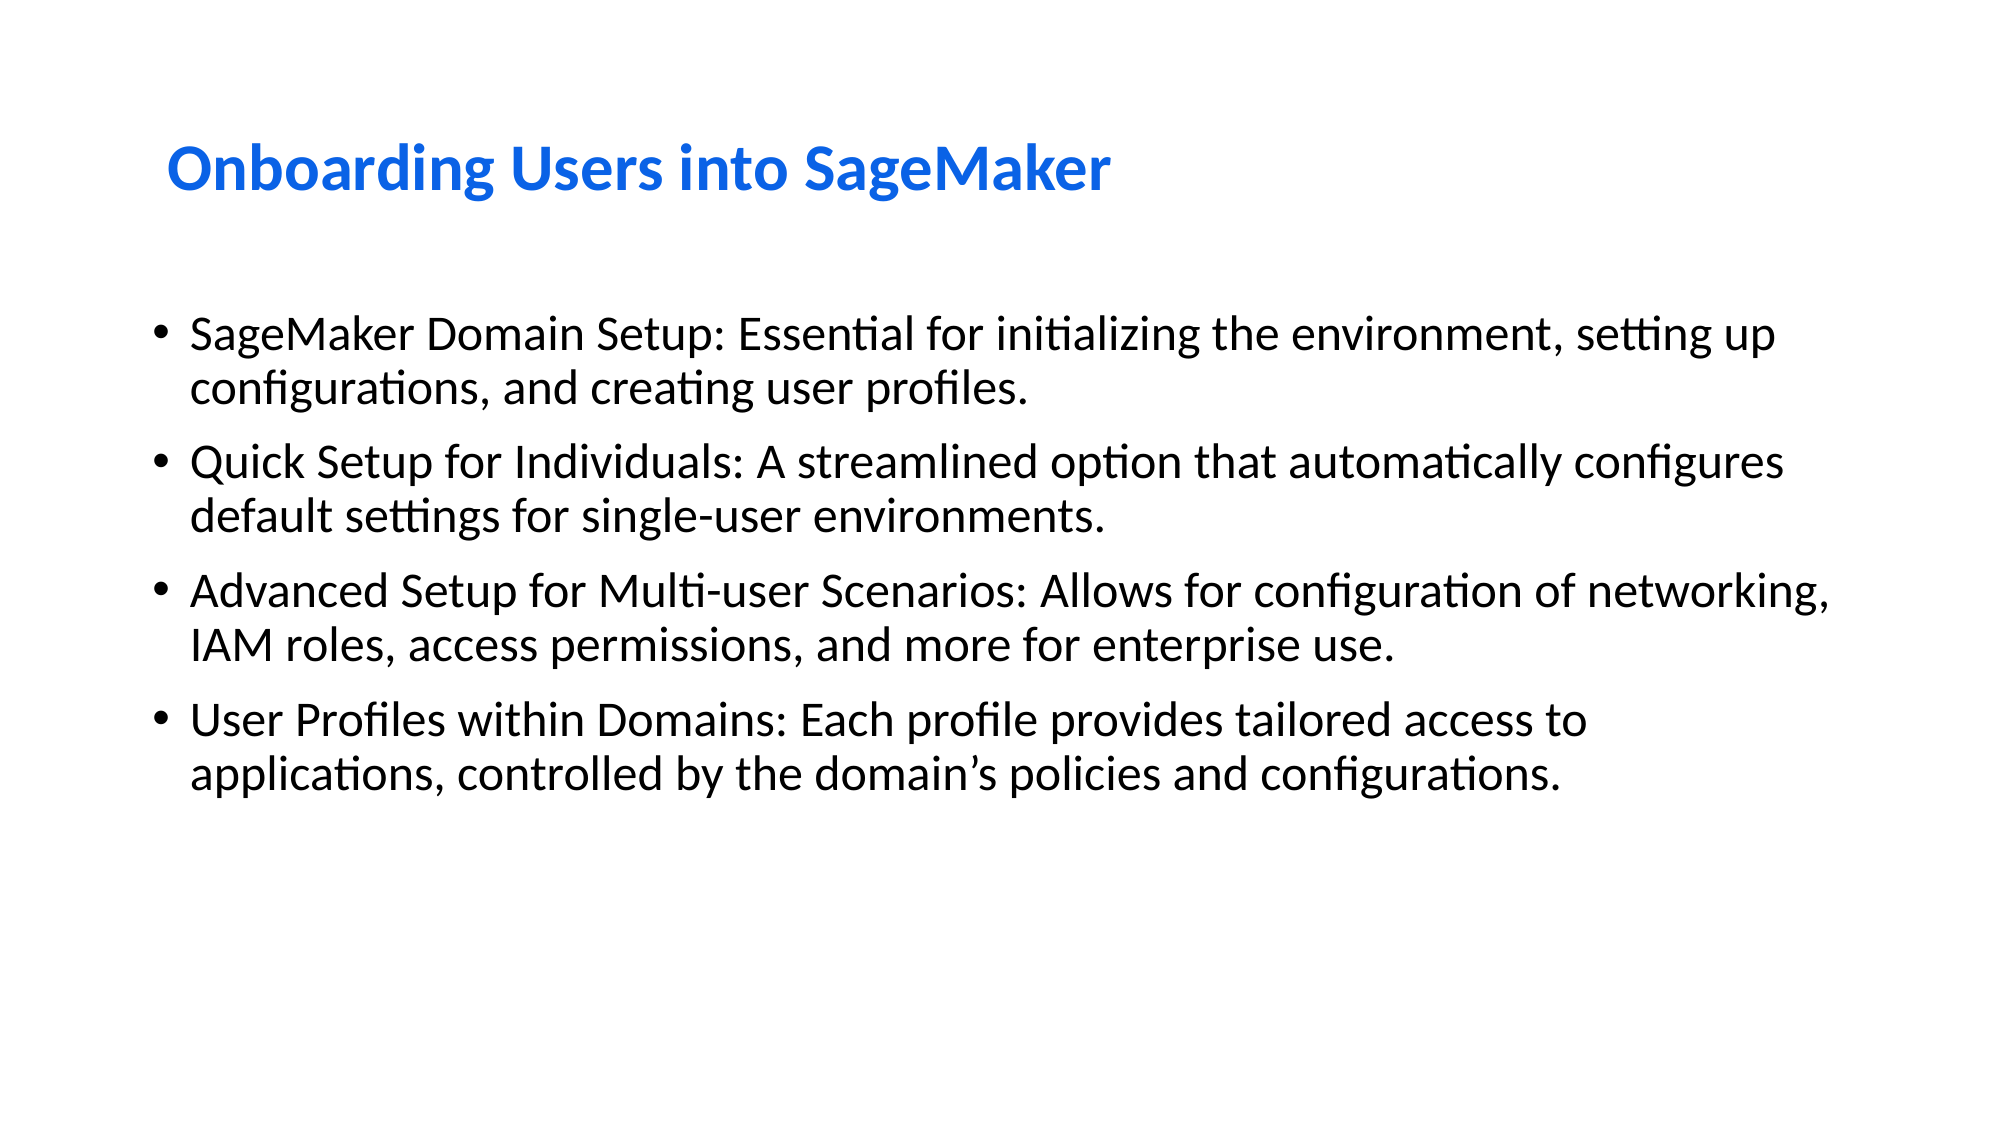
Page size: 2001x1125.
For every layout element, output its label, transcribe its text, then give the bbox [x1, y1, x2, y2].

title Onboarding Users into SageMaker [137, 59, 1863, 278]
list SageMaker Domain Setup: Essential for initializing the environment, setting up configurations, and creating user profiles. Quick Setup for Individuals: A streamlined option that automatically configures default settings for single-user environments. Advanced Setup for Multi-user Scenarios: Allows for configuration of networking, IAM roles, access permissions, and more for enterprise use. User Profiles within Domains: Each profile provides tailored access to applications, controlled by the domain’s policies and configurations. [137, 299, 1863, 1014]
